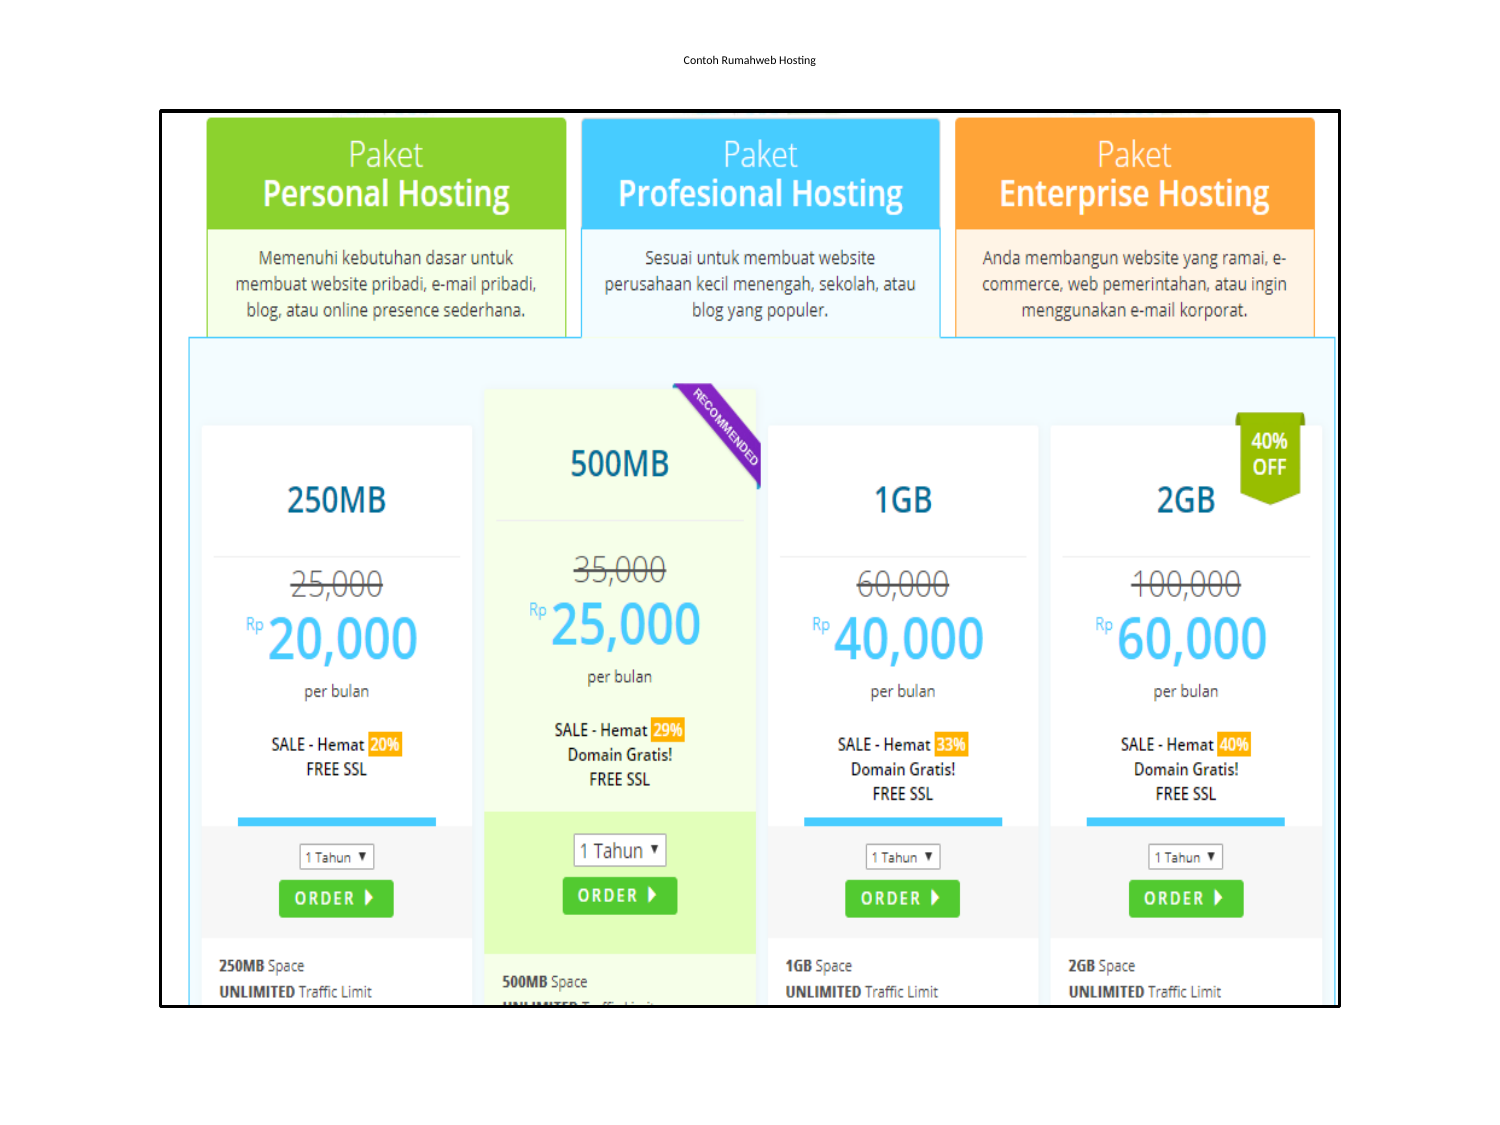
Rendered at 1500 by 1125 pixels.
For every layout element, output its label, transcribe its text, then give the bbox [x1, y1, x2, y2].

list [161, 112, 1339, 1006]
title Contoh Rumahweb Hosting [75, 45, 1425, 75]
